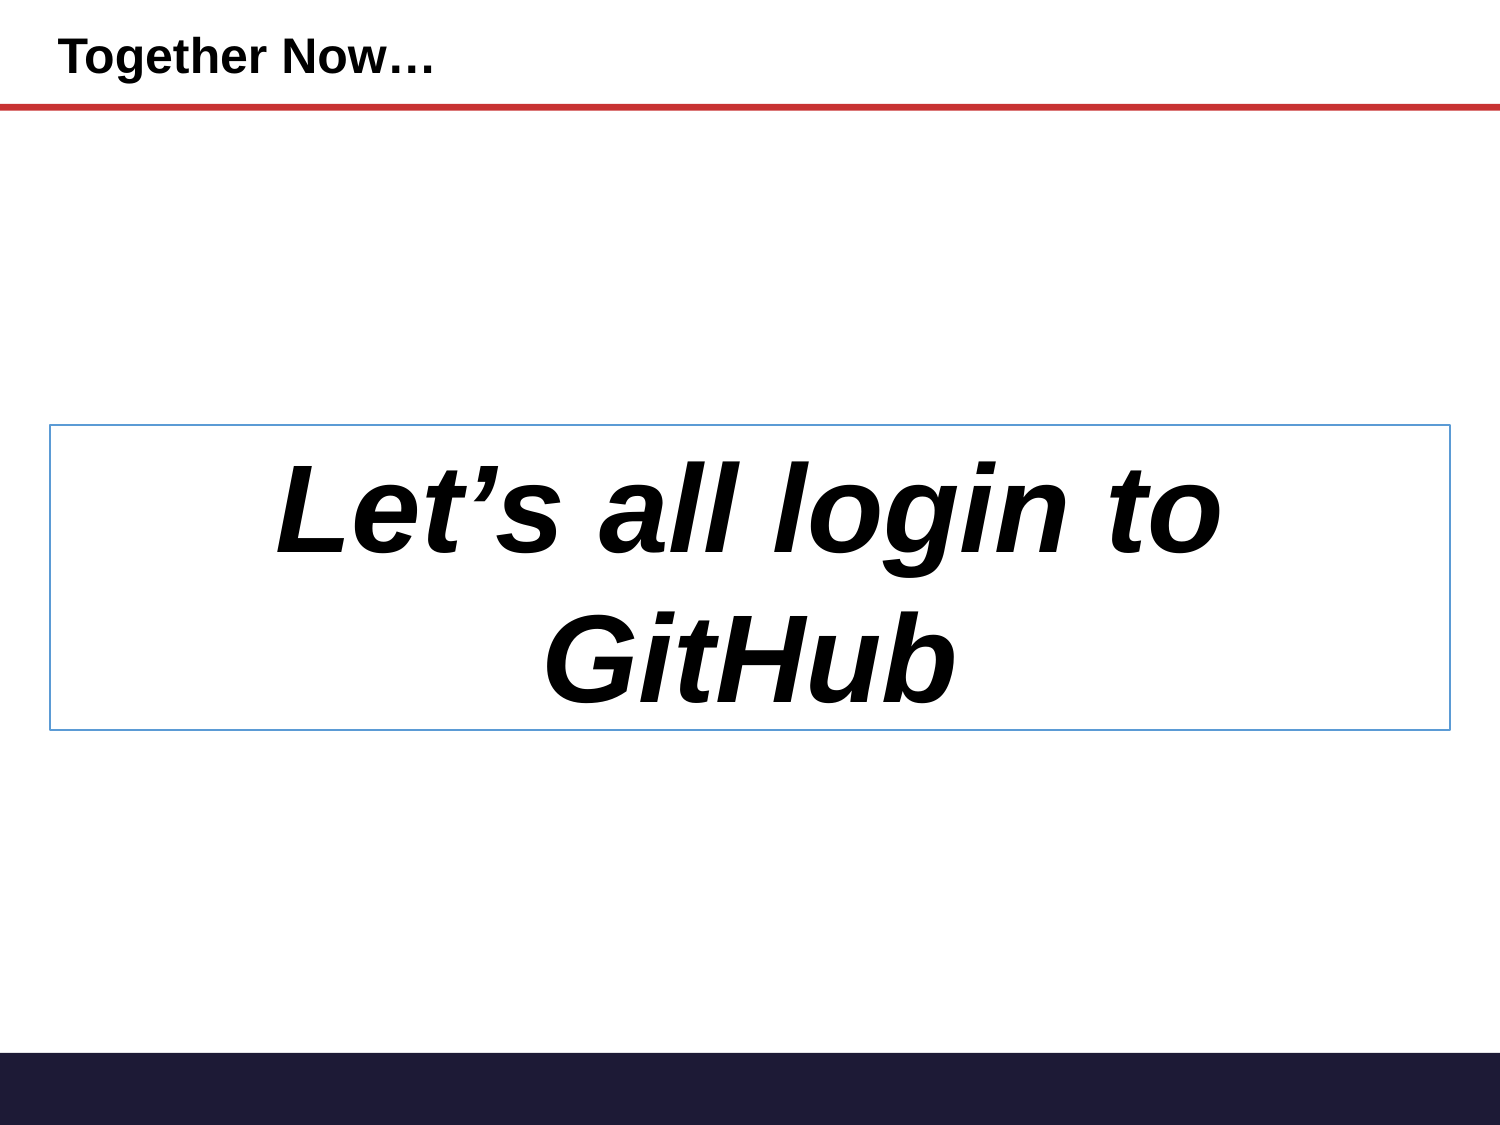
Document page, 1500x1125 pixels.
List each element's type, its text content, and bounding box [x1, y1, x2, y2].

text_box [49, 424, 1451, 731]
text_box Together Now… [50, 16, 948, 91]
